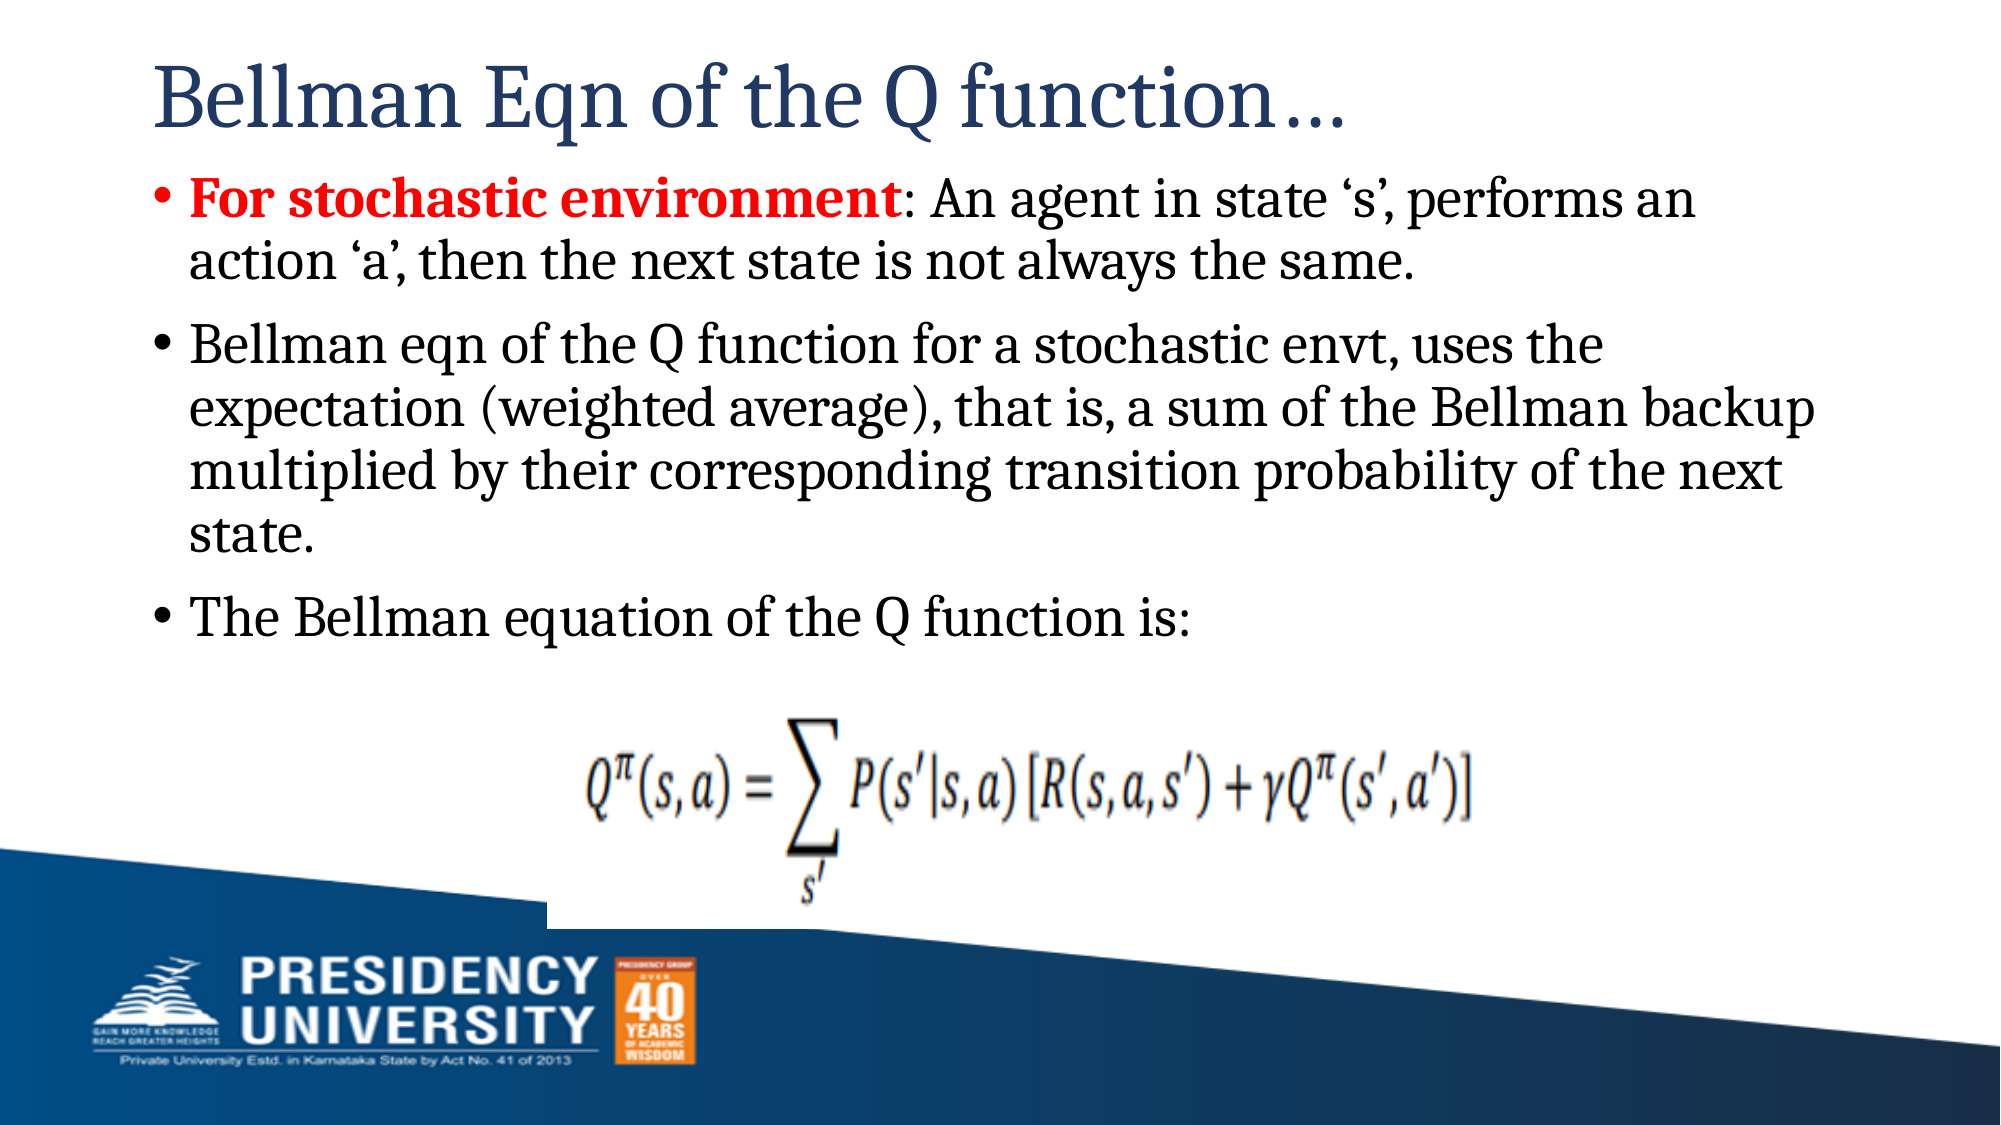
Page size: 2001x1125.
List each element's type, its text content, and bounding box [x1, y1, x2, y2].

list For stochastic environment: An agent in state ‘s’, performs an action ‘a’, then the next state is not always the same. Bellman eqn of the Q function for a stochastic envt, uses the expectation (weighted average), that is, a sum of the Bellman backup multiplied by their corresponding transition probability of the next state. The Bellman equation of the Q function is: [137, 158, 1863, 851]
picture [0, 674, 2000, 1125]
title Bellman Eqn of the Q function… [137, 51, 1863, 145]
